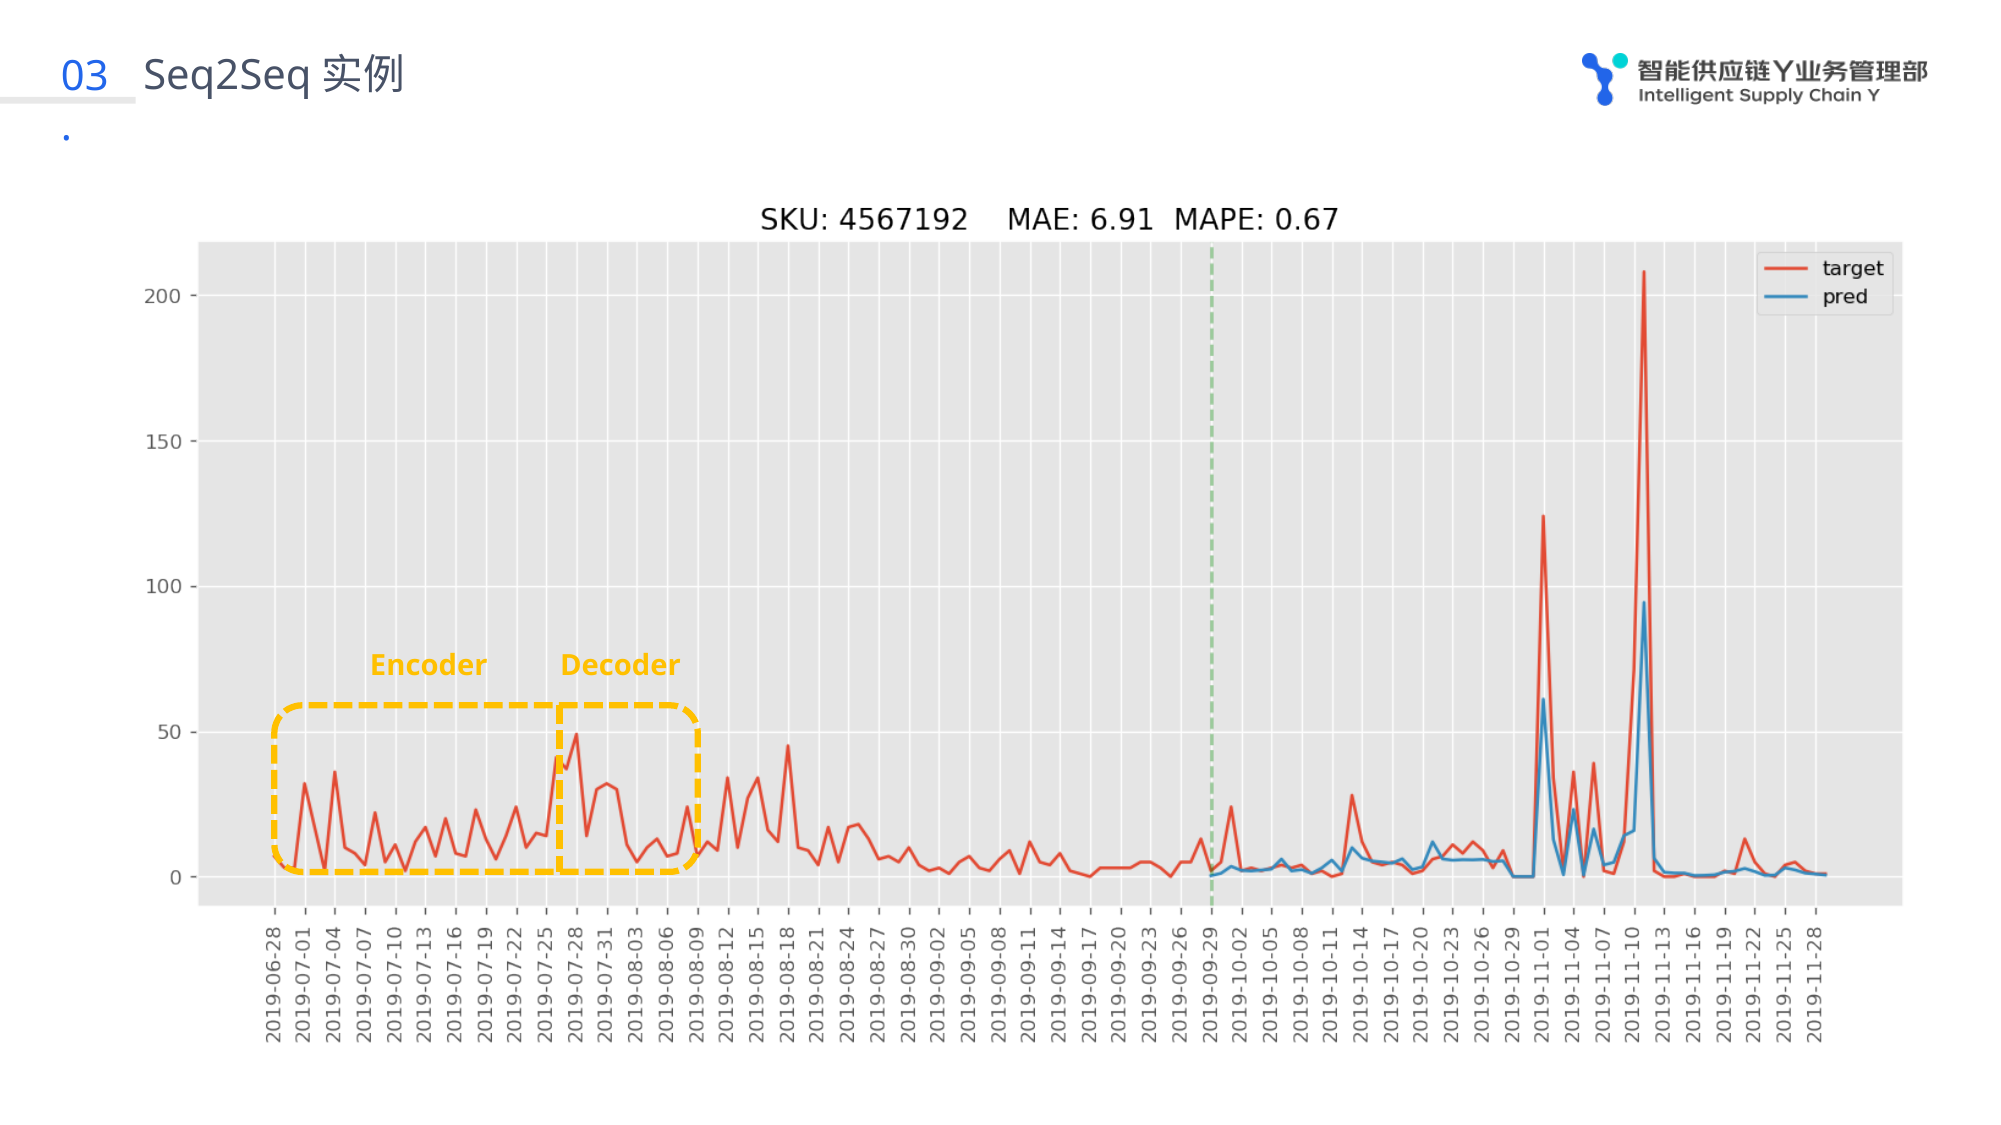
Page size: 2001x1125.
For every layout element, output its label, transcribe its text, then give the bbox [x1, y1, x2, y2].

text_box 03. [46, 41, 130, 157]
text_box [1550, 26, 1970, 137]
text_box Seq2Seq实例 [128, 40, 421, 106]
text_box [0, 96, 46, 104]
picture [129, 192, 1917, 1055]
